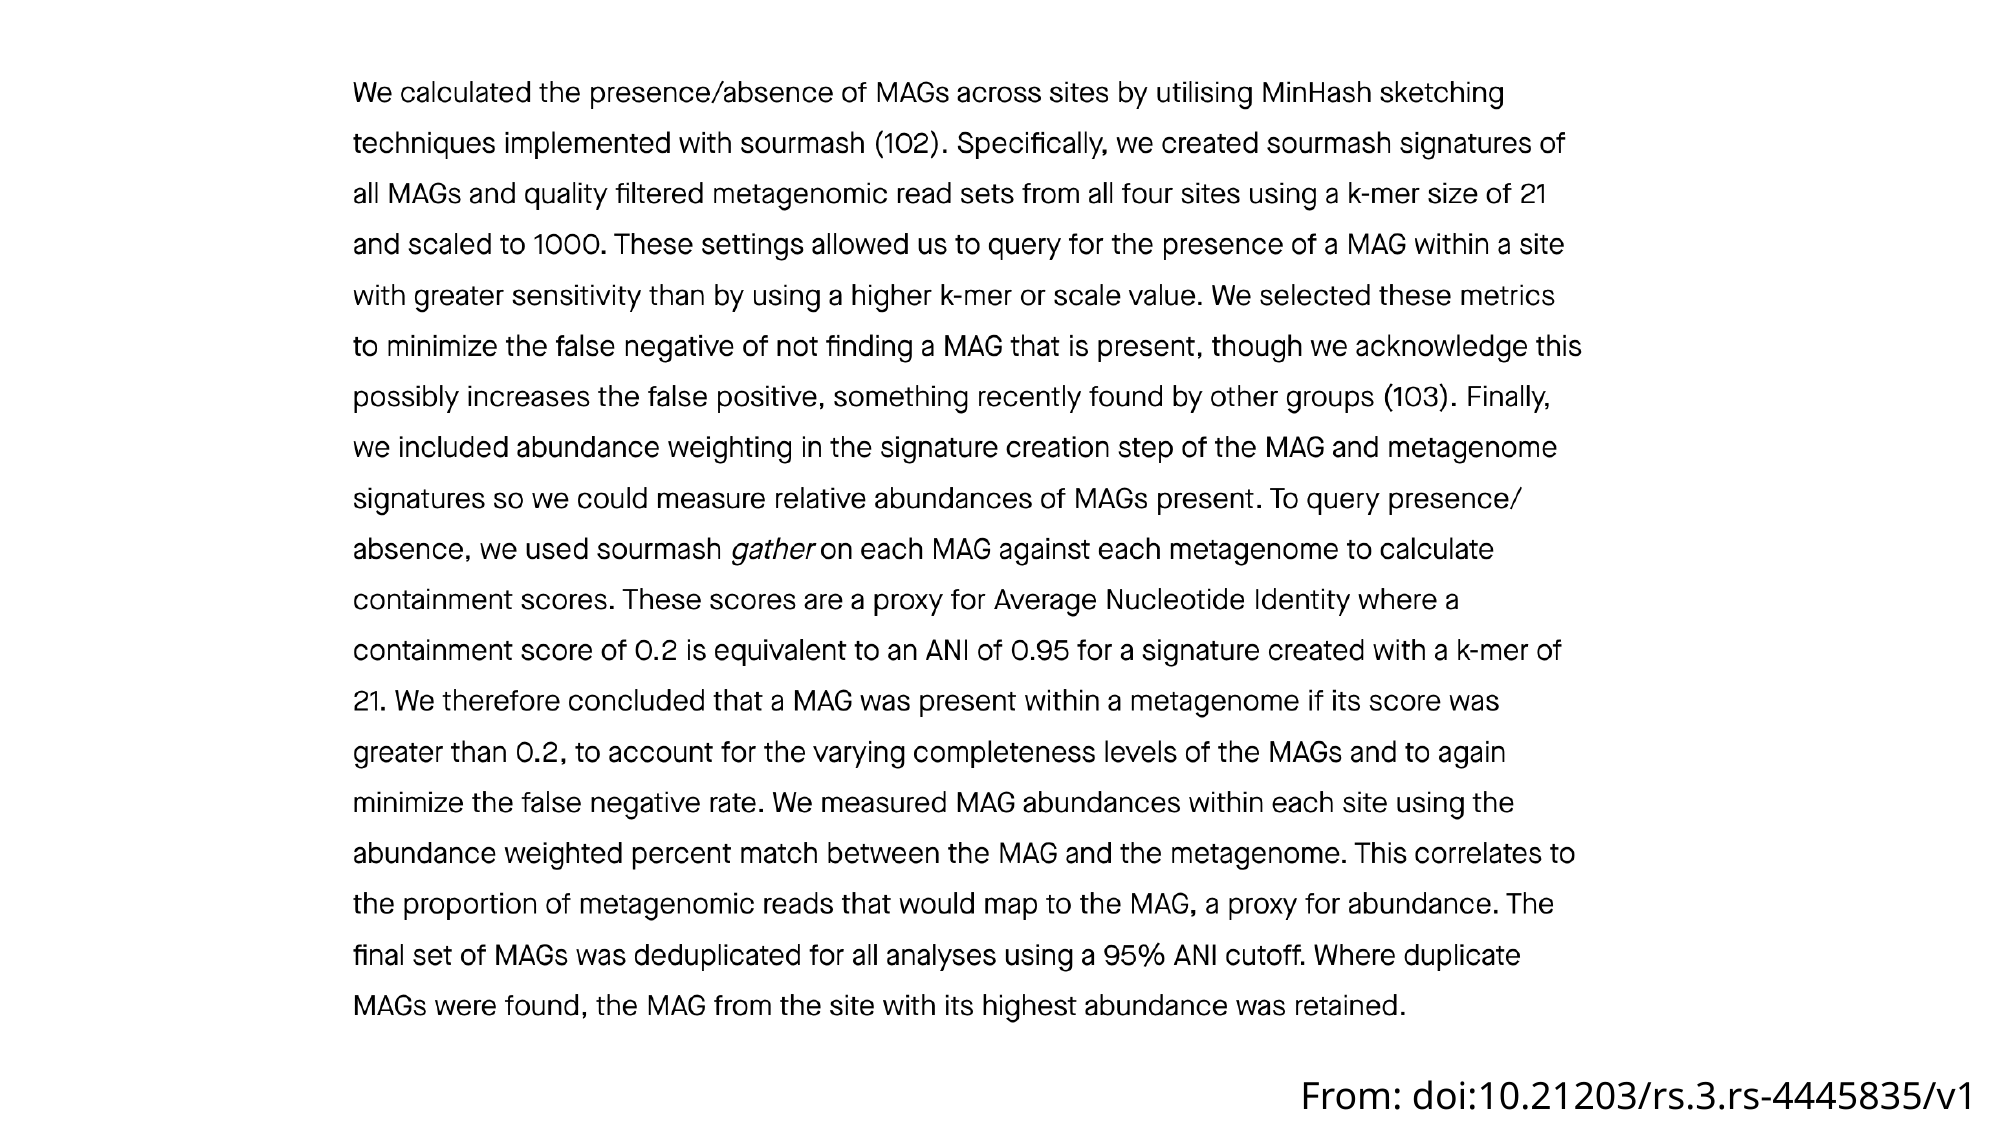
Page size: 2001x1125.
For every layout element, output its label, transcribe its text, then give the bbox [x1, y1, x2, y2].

text_box From: doi:10.21203/rs.3.rs-4445835/v1 [1285, 1064, 1993, 1125]
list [332, 70, 1605, 1050]
